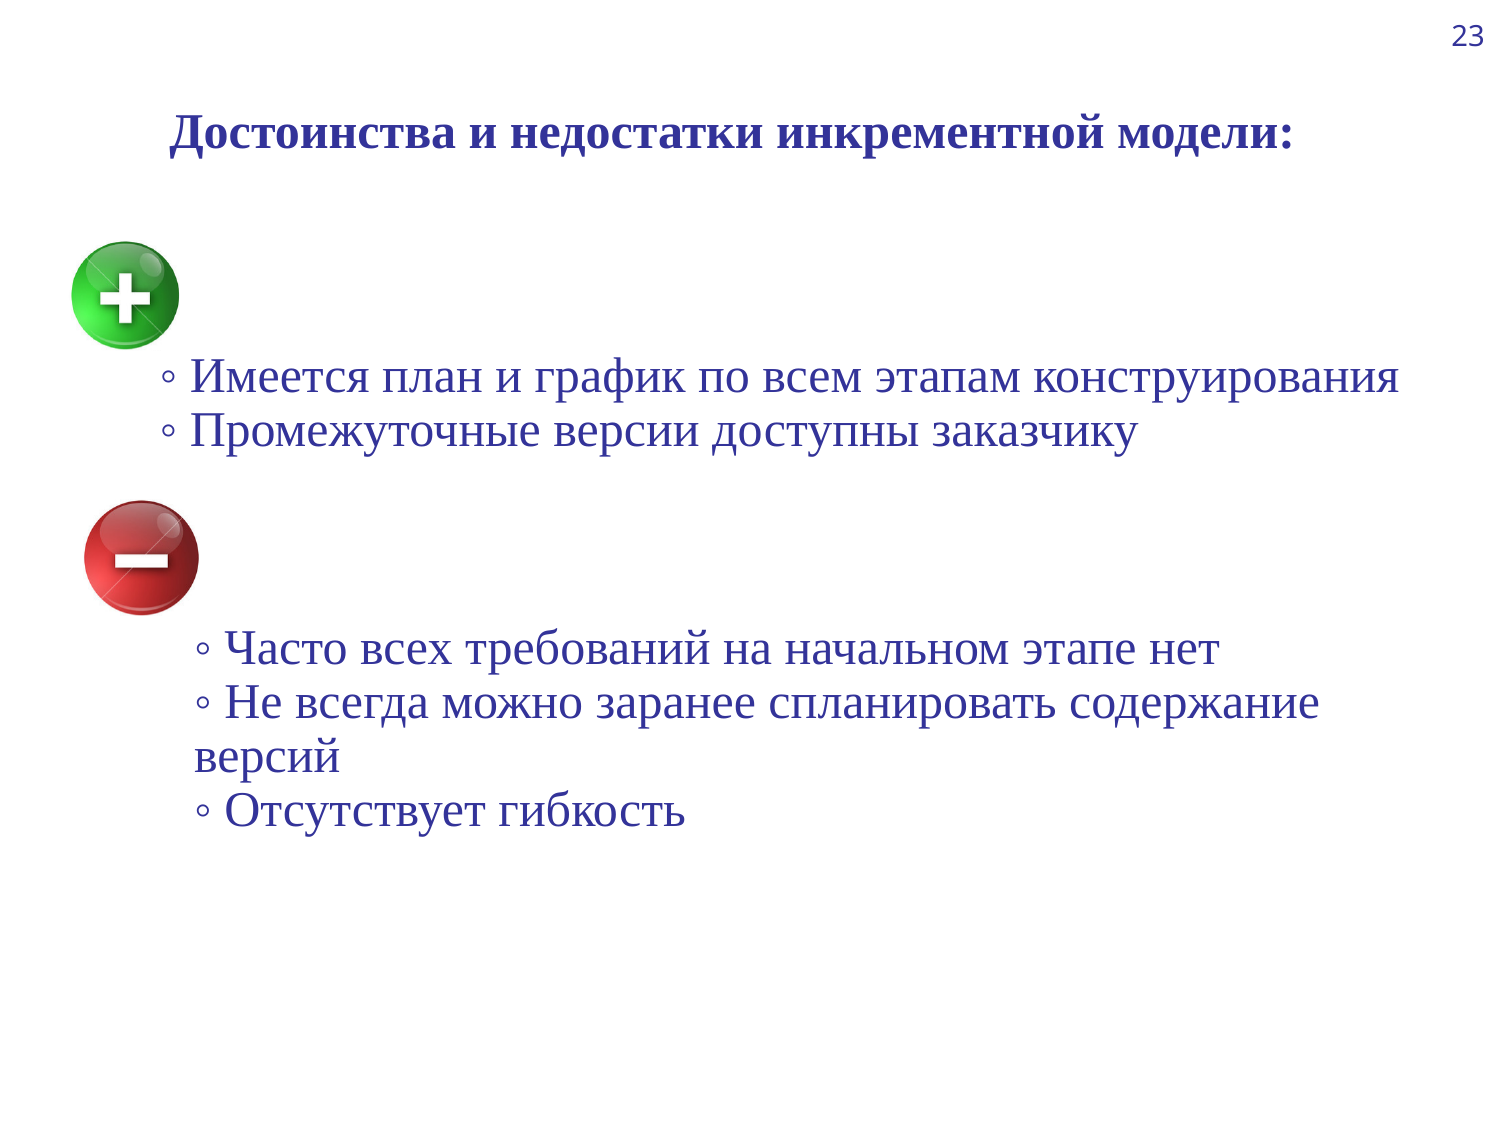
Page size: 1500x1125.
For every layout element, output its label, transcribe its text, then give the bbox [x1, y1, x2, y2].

text_box ◦ Часто всех требований на начальном этапе нет ◦ Не всегда можно заранее спланировать содержание версий ◦ Отсутствует гибкость [179, 613, 1421, 845]
text_box ◦ Имеется план и график по всем этапам конструирования ◦ Промежуточные версии доступны заказчику [0, 341, 1483, 465]
picture [67, 237, 180, 351]
picture [82, 497, 200, 616]
text_box Достоинства и недостатки инкрементной модели: [154, 98, 1310, 167]
slide_number 23 [1299, 0, 1500, 75]
